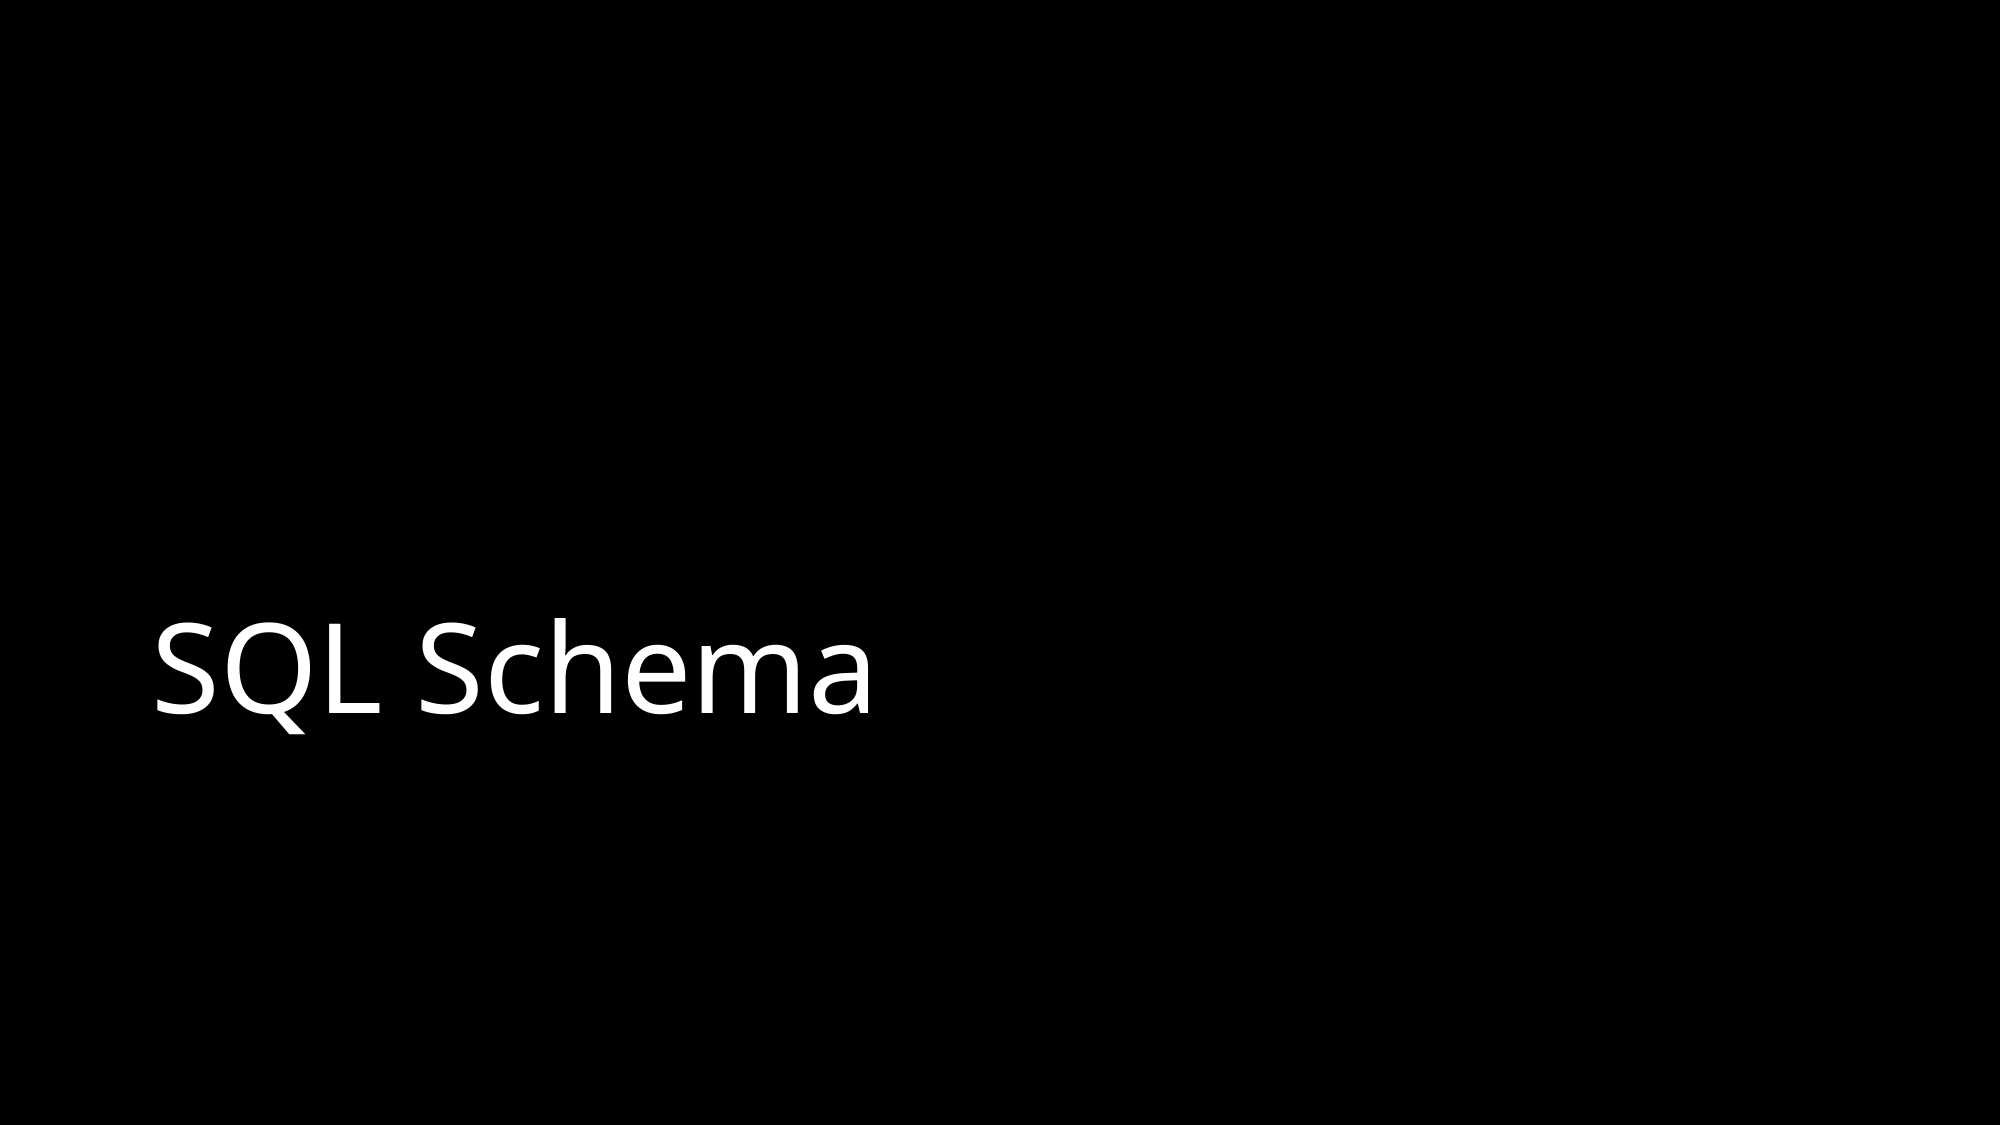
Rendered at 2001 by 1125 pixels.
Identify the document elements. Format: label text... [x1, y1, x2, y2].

title SQL Schema [136, 280, 1862, 749]
